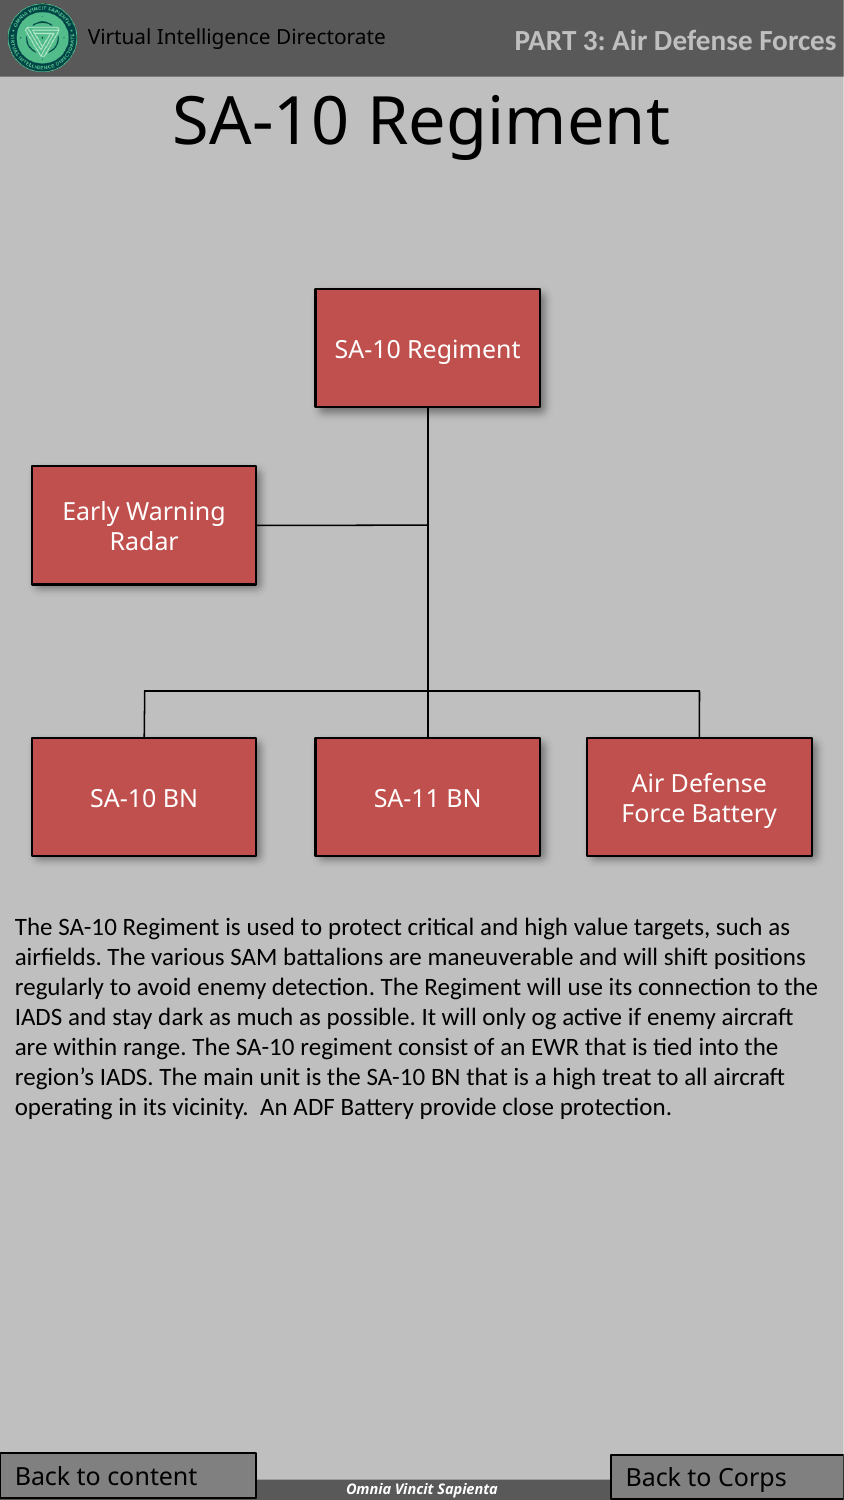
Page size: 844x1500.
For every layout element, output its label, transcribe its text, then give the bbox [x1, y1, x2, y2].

text_box SA-10 Regiment [313, 287, 542, 409]
text_box SA-11 BN [313, 736, 542, 858]
text_box The SA-10 Regiment is used to protect critical and high value targets, such as airfields. The various SAM battalions are maneuverable and will shift positions regularly to avoid enemy detection. The Regiment will use its connection to the IADS and stay dark as much as possible. It will only og active if enemy aircraft are within range. The SA-10 regiment consist of an EWR that is tied into the region’s IADS. The main unit is the SA-10 BN that is a high treat to all aircraft operating in its vicinity. An ADF Battery provide close protection. [0, 903, 844, 1158]
title SA-10 Regiment [0, 76, 844, 160]
text_box PART 3: Air Defense Forces [488, 0, 844, 77]
text_box SA-10 BN [30, 736, 258, 858]
text_box Back to Corps [610, 1454, 844, 1500]
picture [1, 1, 82, 74]
text_box Air Defense Force Battery [585, 736, 814, 858]
text_box Early Warning Radar [30, 464, 258, 587]
text_box Back to content [0, 1453, 257, 1498]
